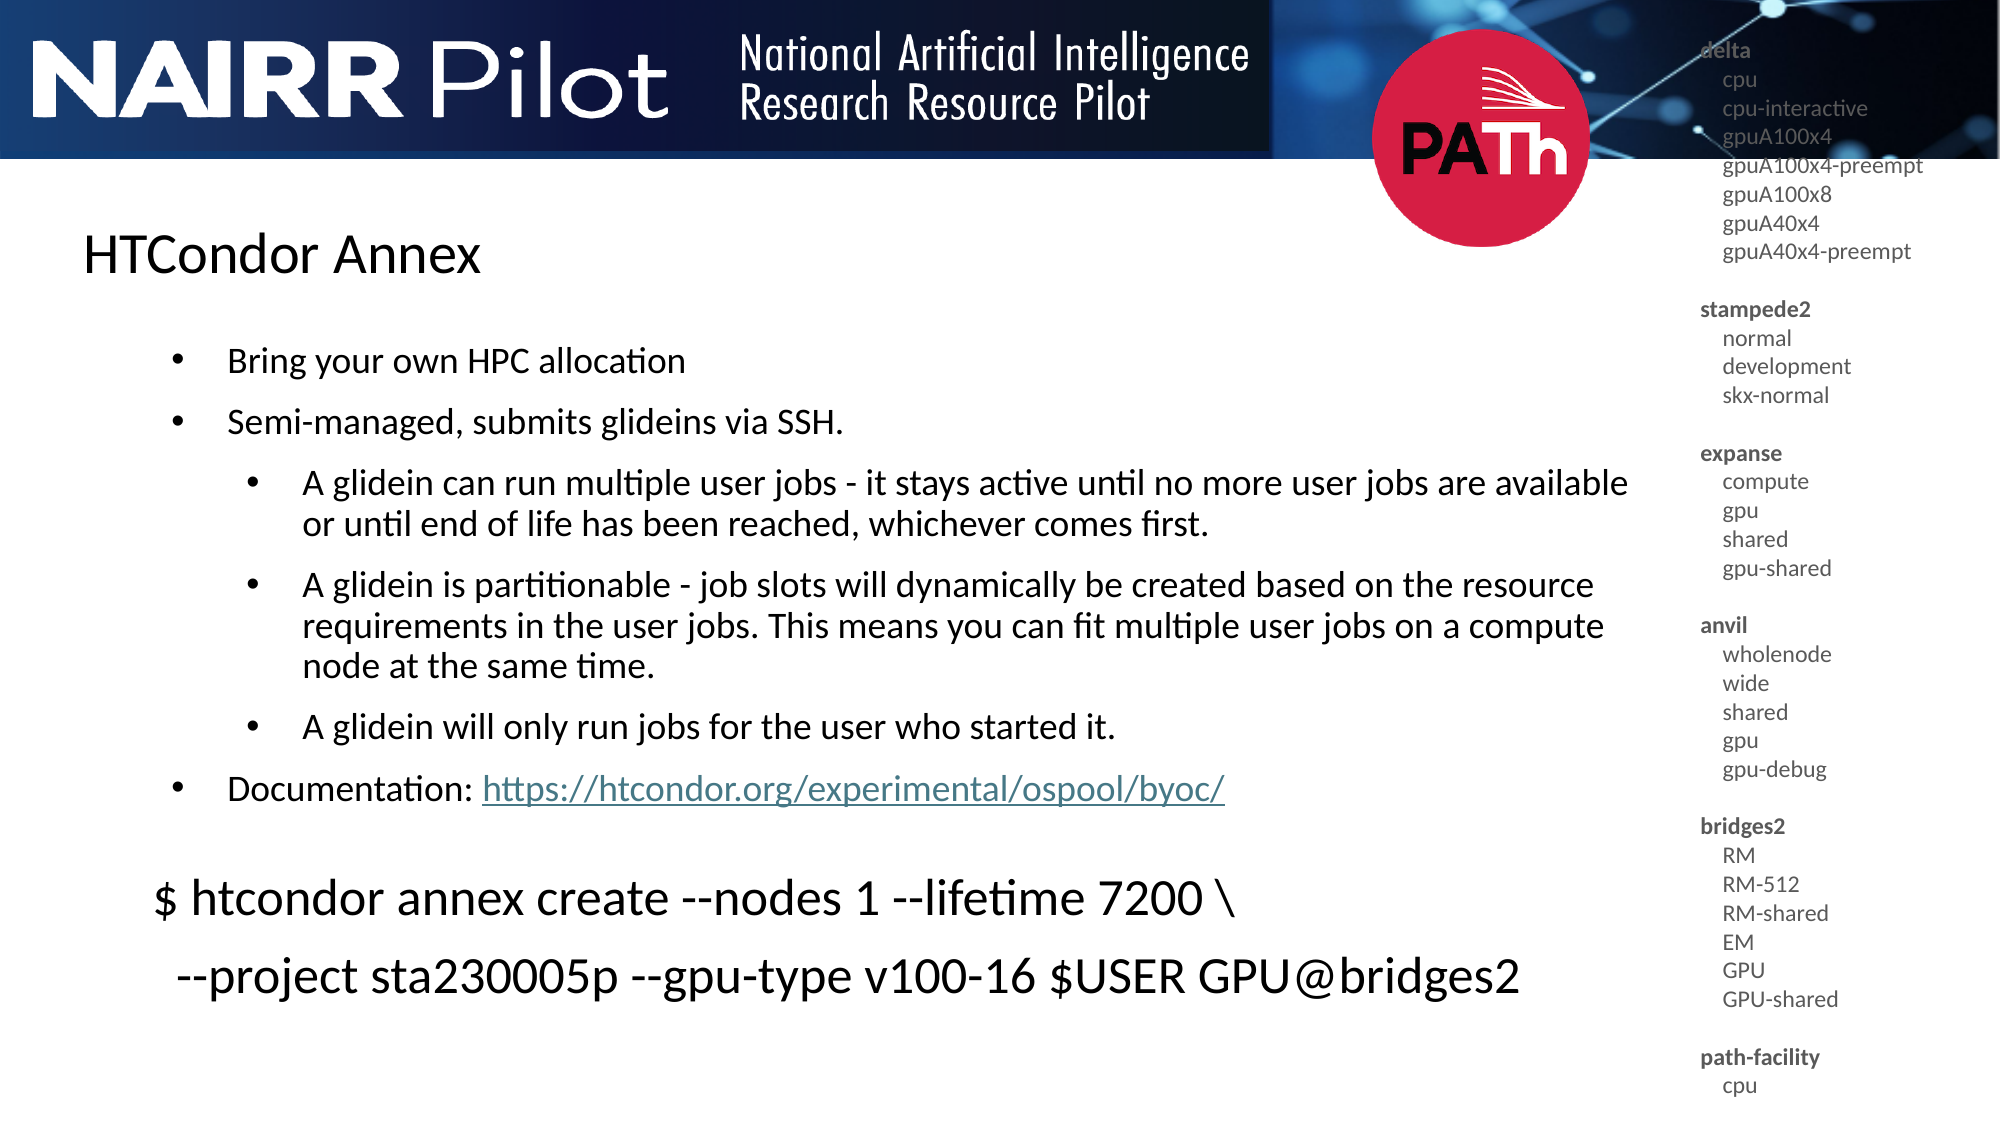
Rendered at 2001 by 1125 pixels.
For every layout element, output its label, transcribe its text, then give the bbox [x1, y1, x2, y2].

picture [0, 0, 2000, 247]
list Bring your own HPC allocation Semi-managed, submits glideins via SSH. A glidein can run multiple user jobs - it stays active until no more user jobs are available or until end of life has been reached, whichever comes first. A glidein is partitionable - job slots will dynamically be created based on the resource requirements in the user jobs. This means you can fit multiple user jobs on a compute node at the same time. A glidein will only run jobs for the user who started it. Documentation: https://htcondor.org/experimental/ospool/byoc/ $ htcondor annex create --nodes 1 --lifetime 7200 \ --project sta230005p --gpu-type v100-16 $USER GPU@bridges2 [137, 333, 1649, 1072]
title HTCondor Annex [68, 192, 1663, 317]
text_box delta cpu cpu-interactive gpuA100x4 gpuA100x4-preempt gpuA100x8 gpuA40x4 gpuA40x4-preempt stampede2 normal development skx-normal expanse compute gpu shared gpu-shared anvil wholenode wide shared gpu gpu-debug bridges2 RM RM-512 RM-shared EM GPU GPU-shared path-facility cpu [1663, 19, 1978, 1125]
